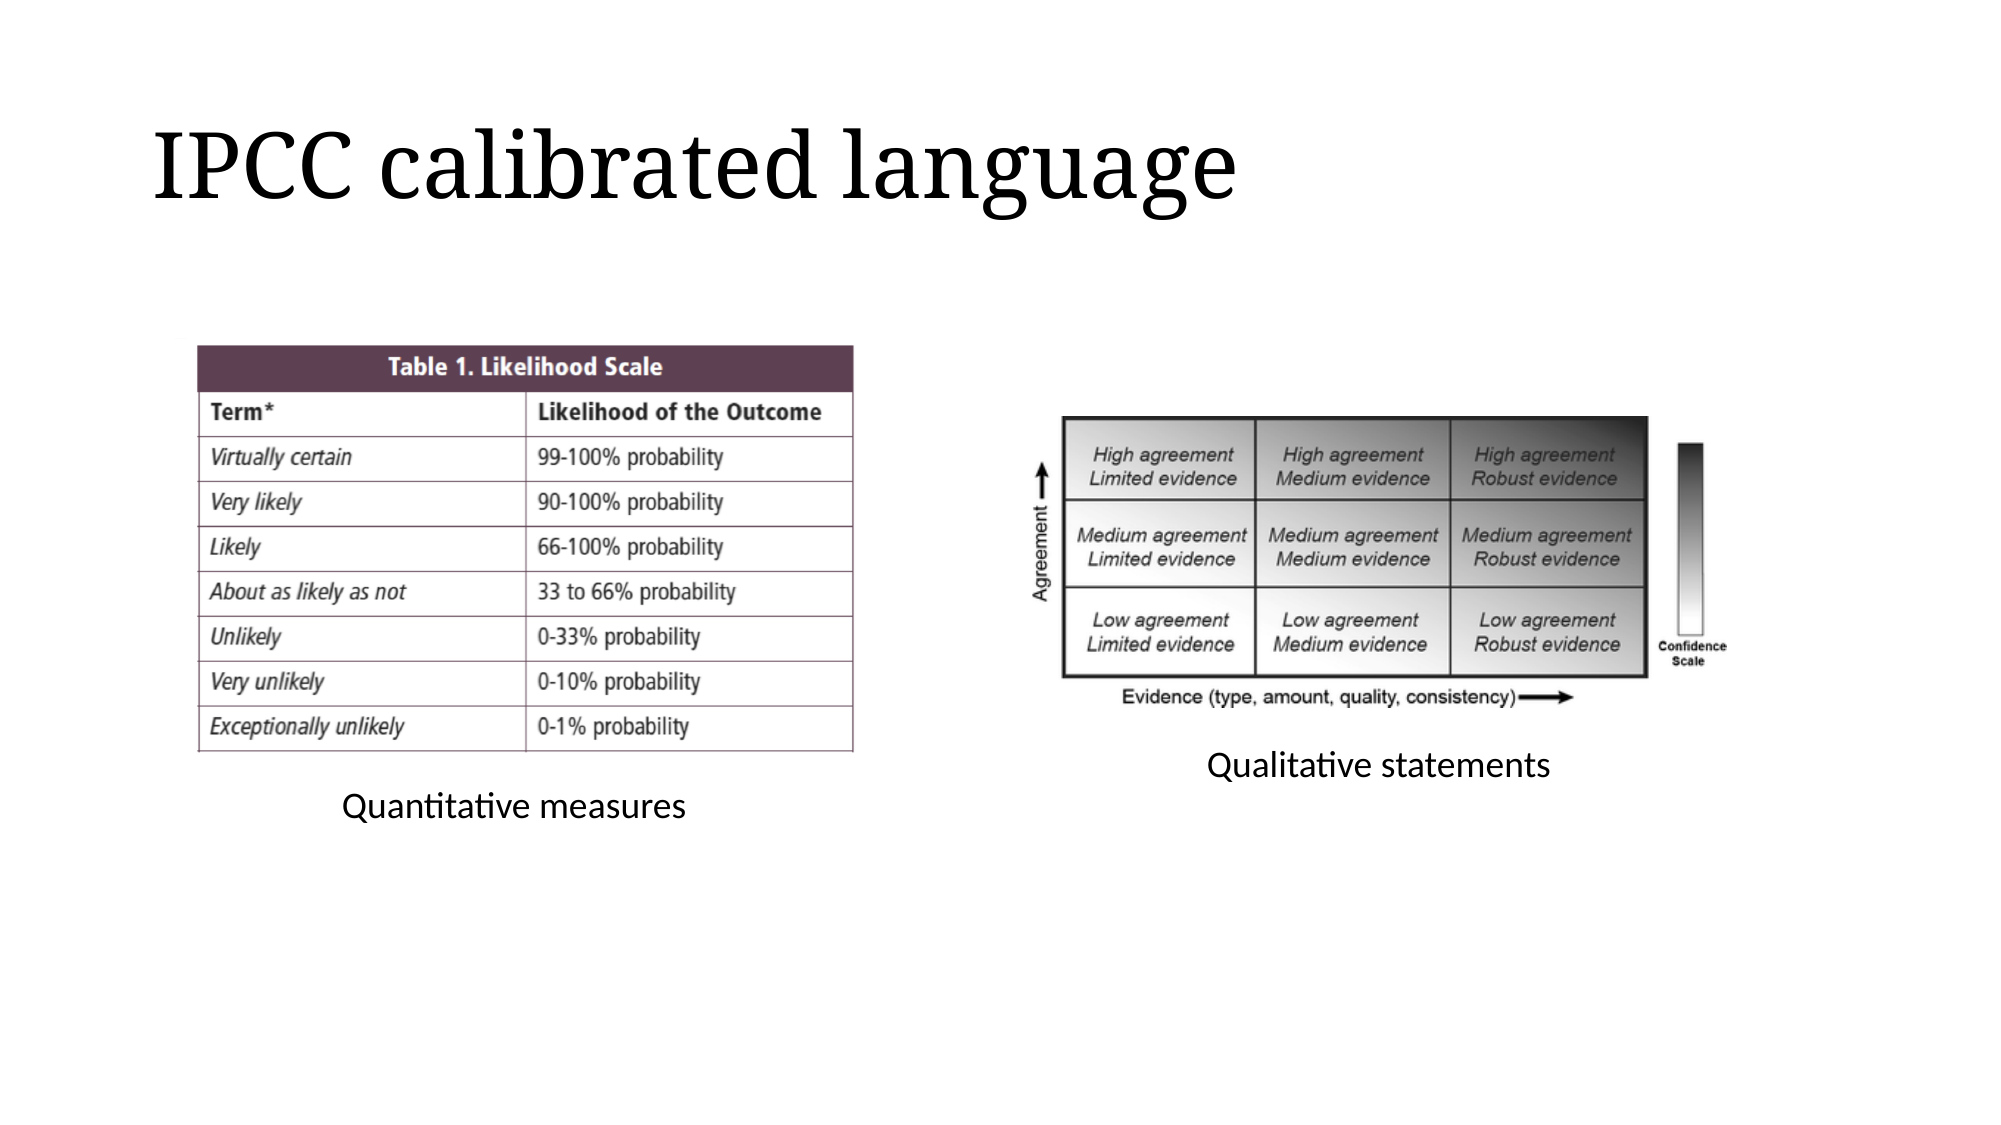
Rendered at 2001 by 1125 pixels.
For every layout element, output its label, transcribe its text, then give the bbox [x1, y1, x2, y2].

picture [1032, 416, 1727, 708]
picture [121, 338, 908, 759]
text_box Qualitative statements [1192, 732, 1567, 792]
text_box Quantitative measures [327, 773, 702, 833]
title IPCC calibrated language [137, 59, 1863, 278]
